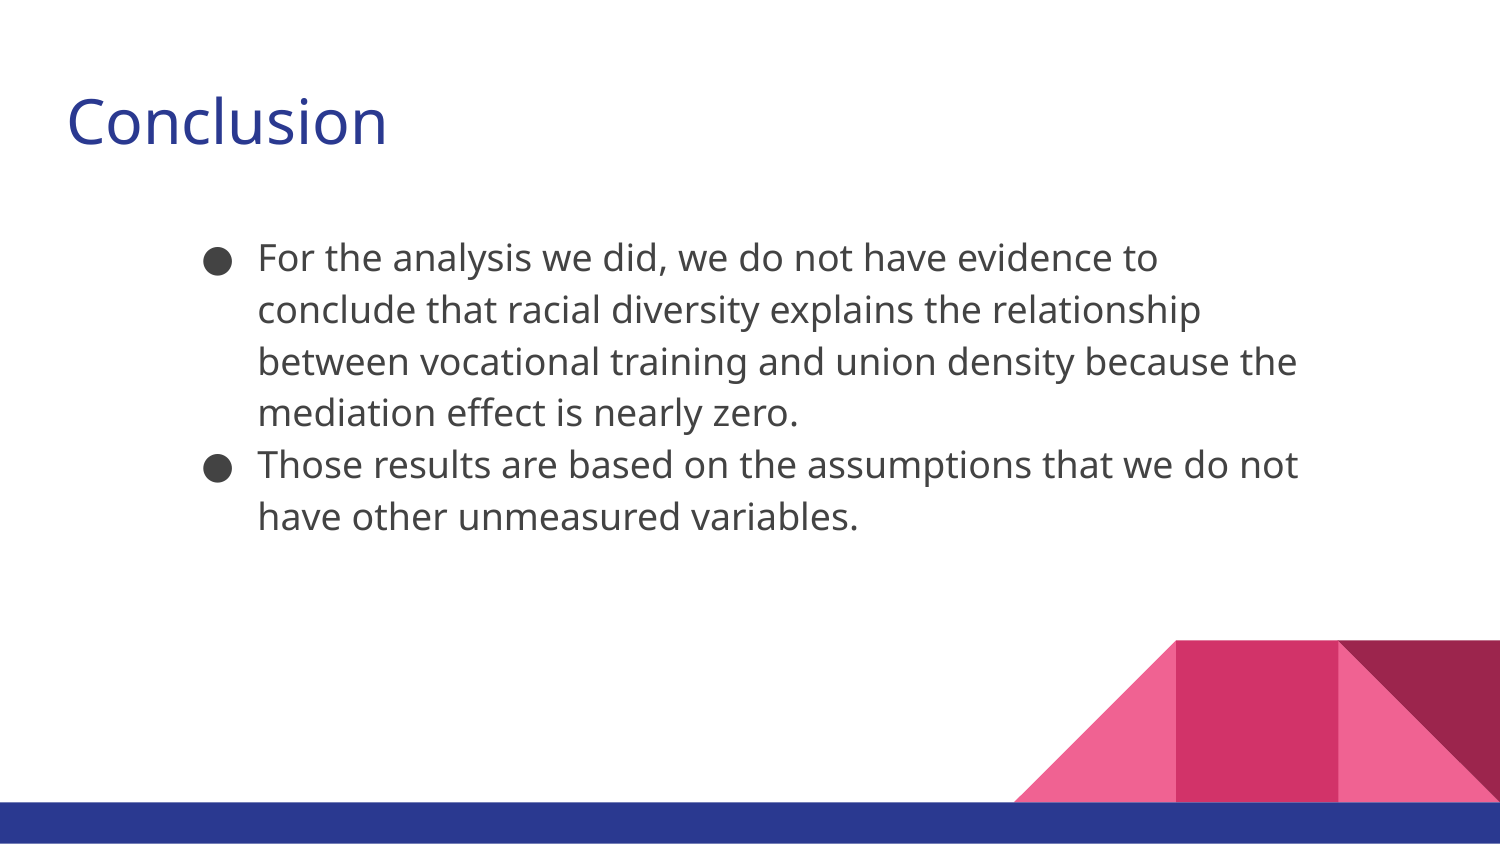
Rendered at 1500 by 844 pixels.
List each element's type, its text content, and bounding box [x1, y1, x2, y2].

list For the analysis we did, we do not have evidence to conclude that racial diversity explains the relationship between vocational training and union density because the mediation effect is nearly zero. Those results are based on the assumptions that we do not have other unmeasured variables. [167, 212, 1333, 683]
title Conclusion [51, 67, 1449, 167]
